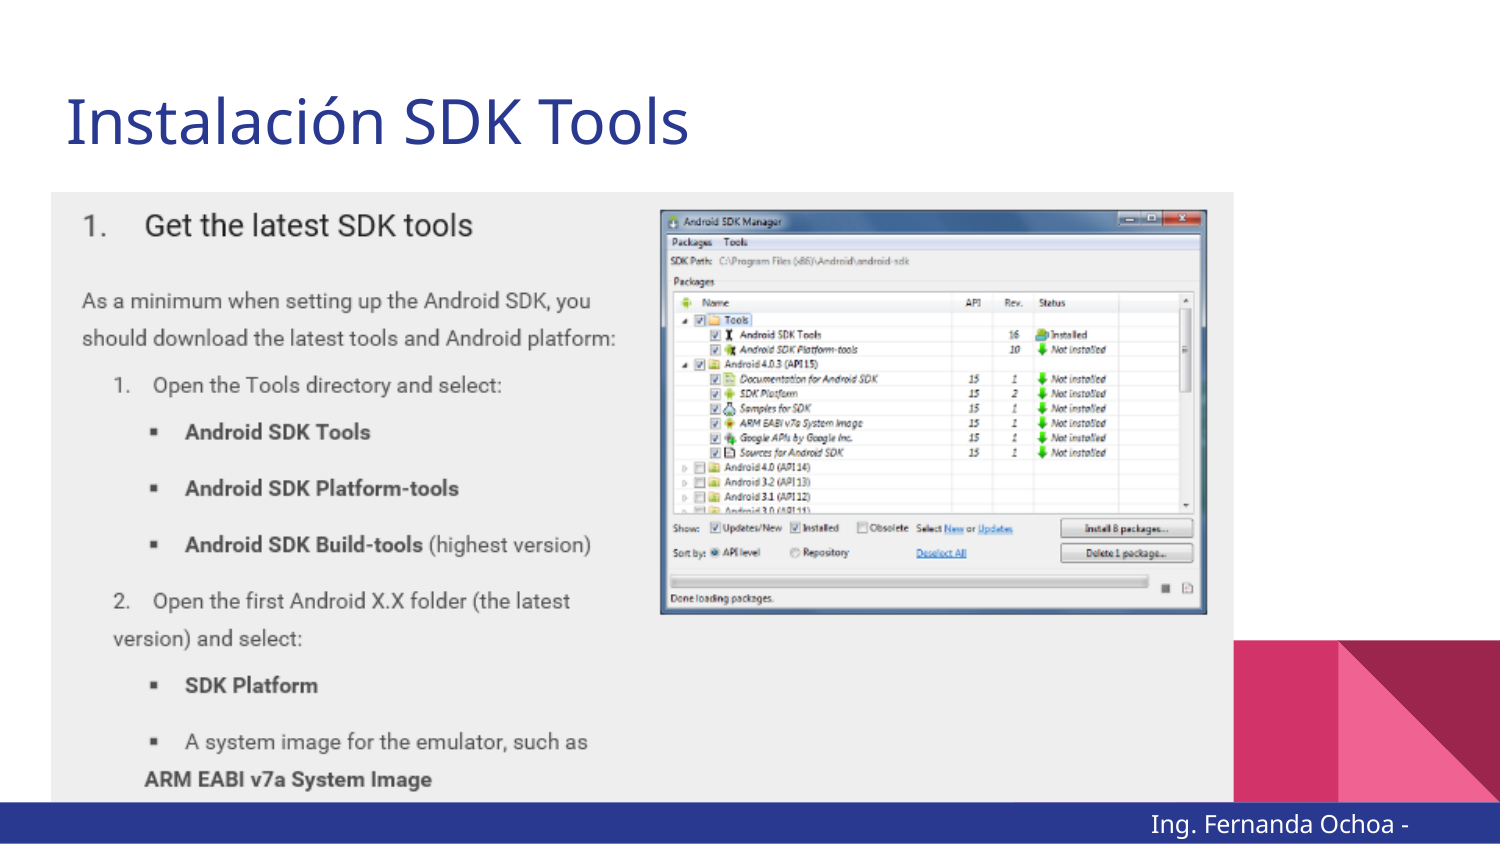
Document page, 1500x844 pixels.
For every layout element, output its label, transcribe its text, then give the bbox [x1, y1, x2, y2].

text_box Ing. Fernanda Ochoa - @imonsh [1148, 808, 1500, 844]
title Instalación SDK Tools [51, 67, 1449, 167]
picture [50, 192, 1234, 802]
